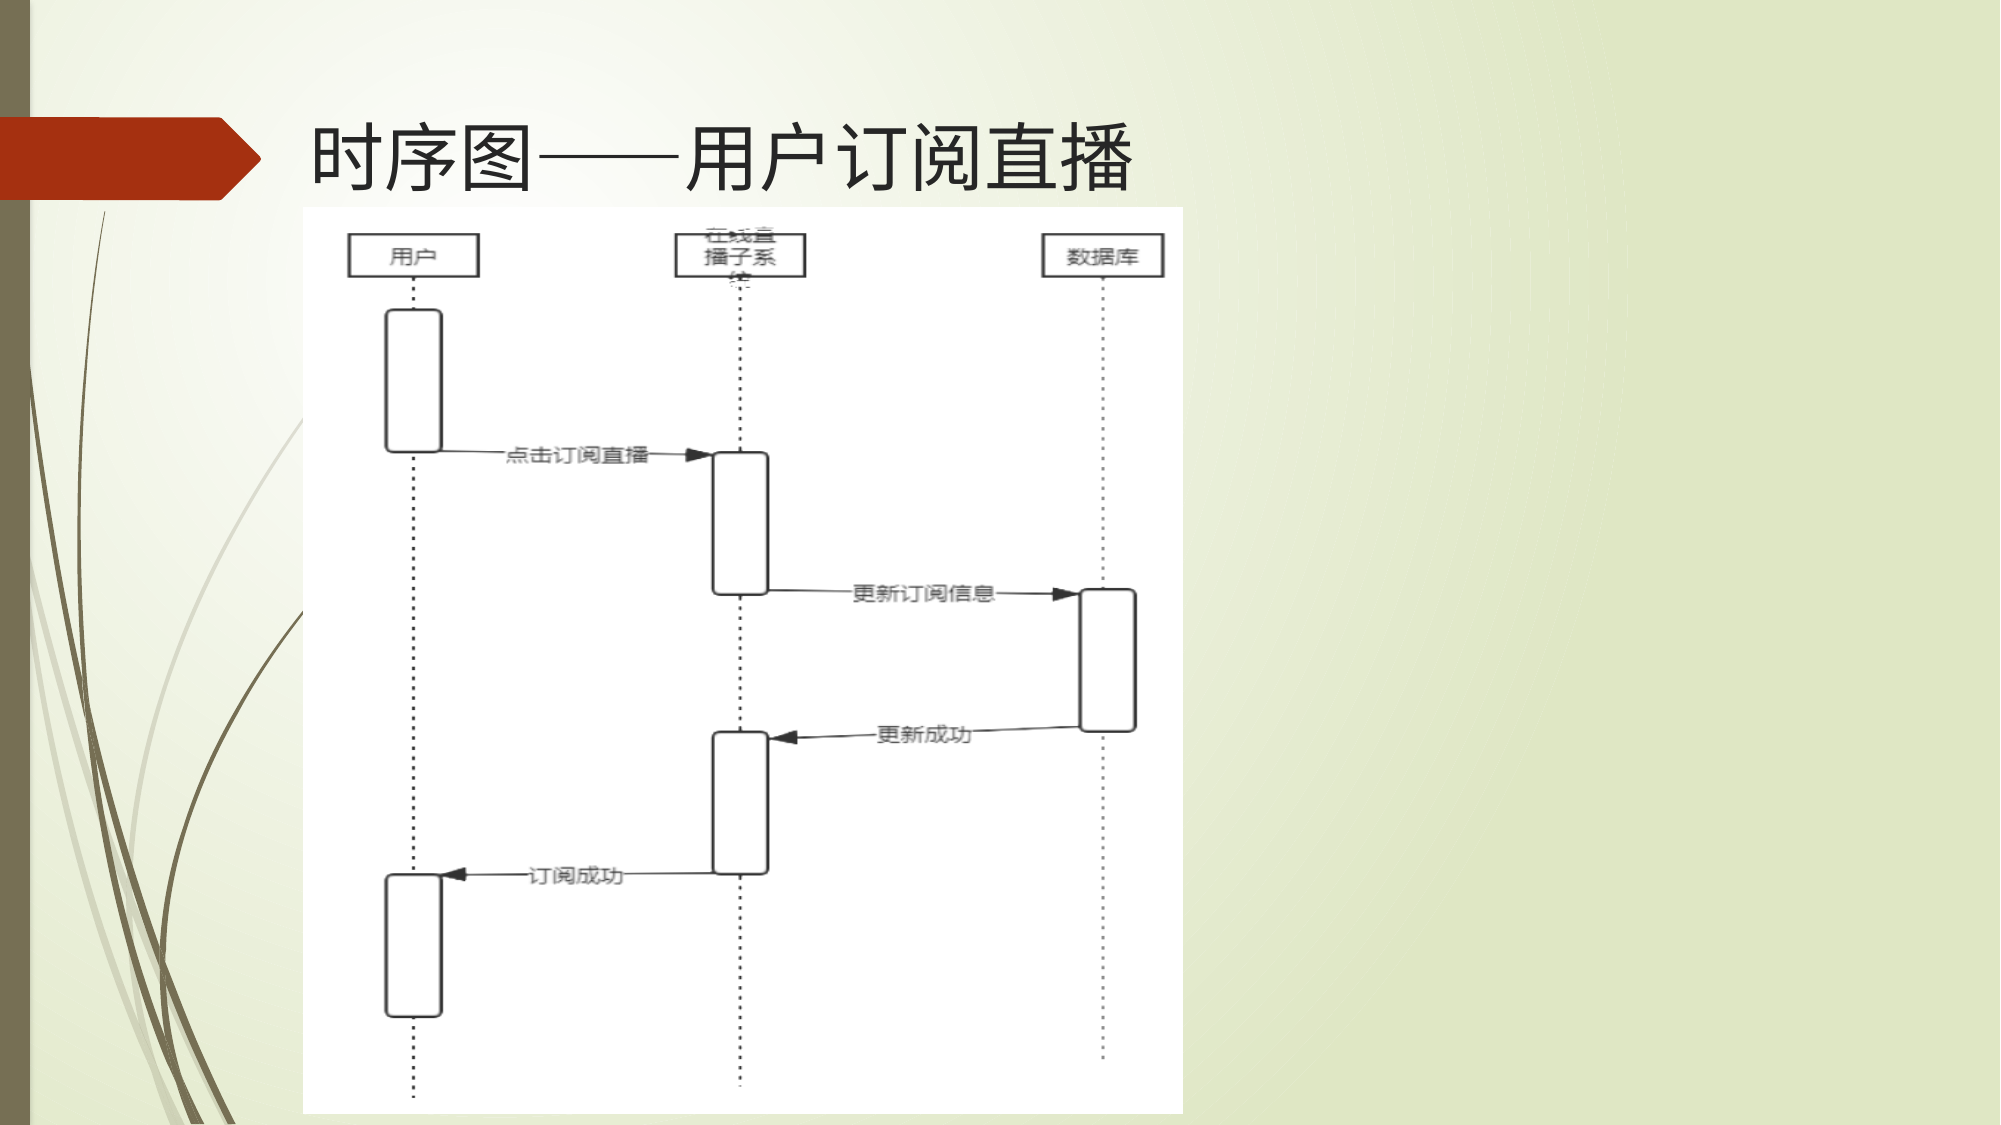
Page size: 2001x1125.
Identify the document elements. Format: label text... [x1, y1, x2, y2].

picture [303, 207, 1184, 1114]
title 时序图——用户订阅直播 [294, 102, 1888, 313]
